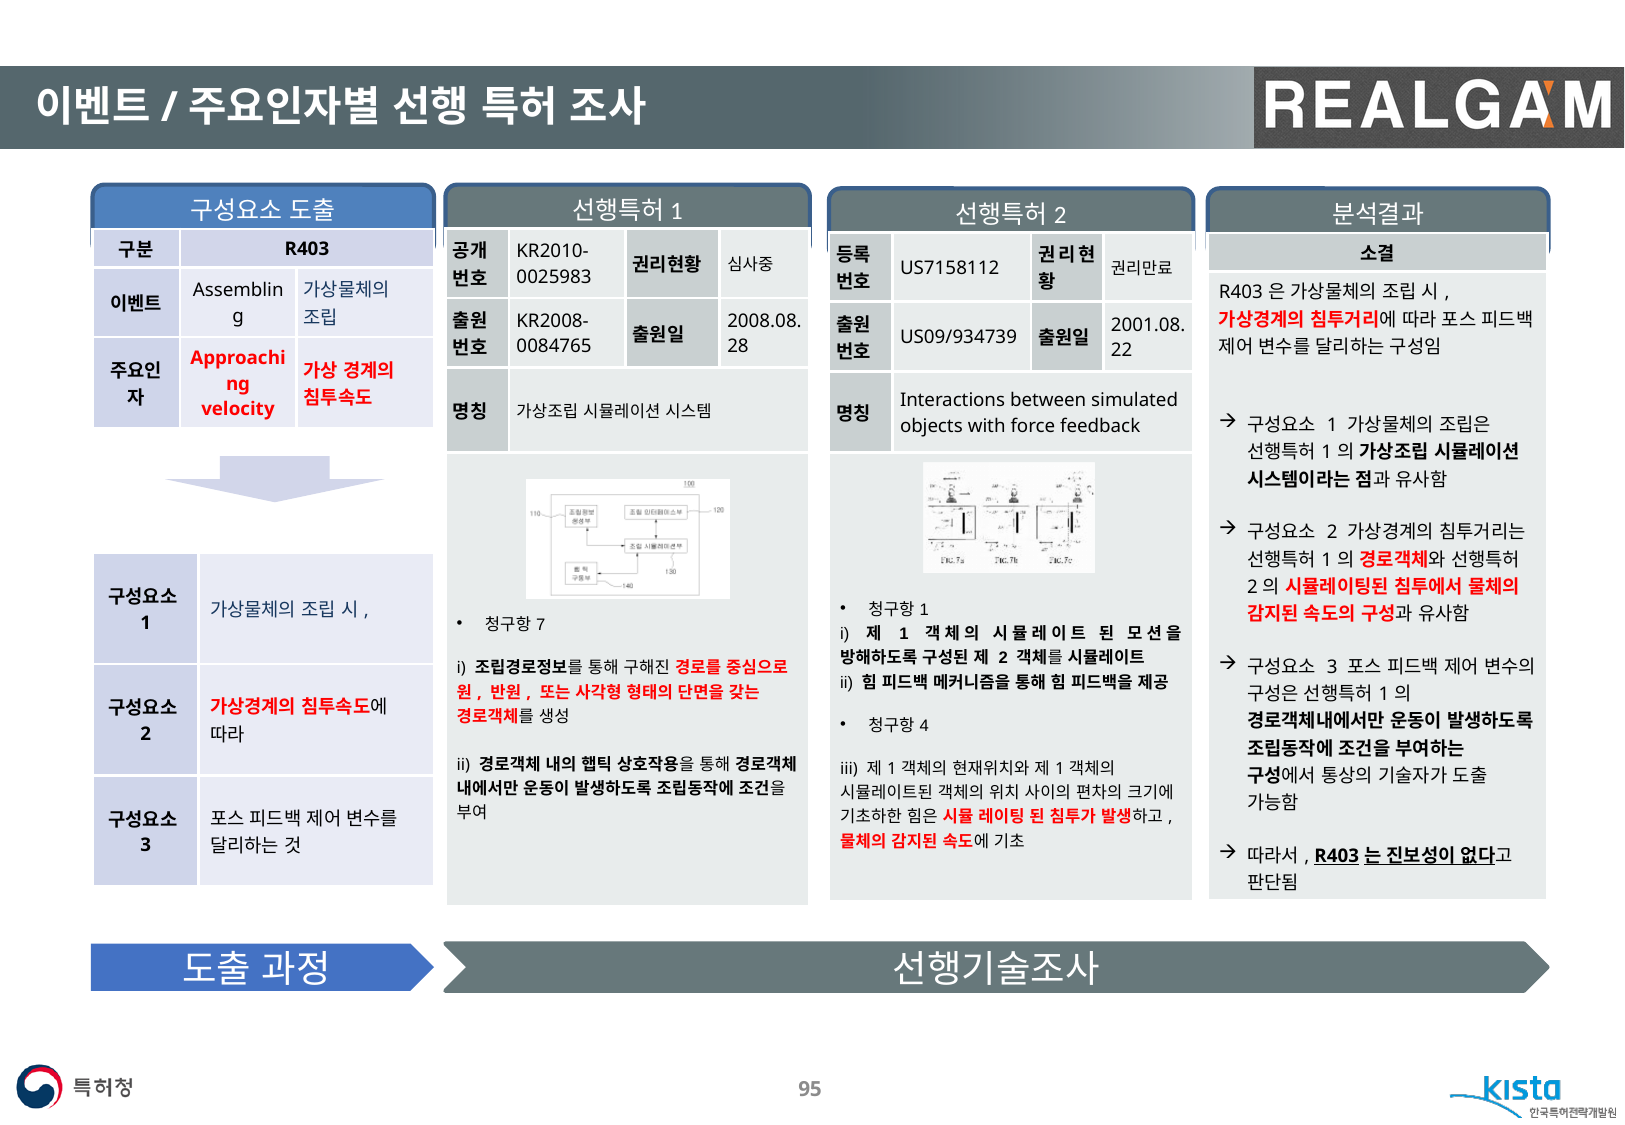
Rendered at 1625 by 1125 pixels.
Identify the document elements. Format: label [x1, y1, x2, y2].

table_cell [94, 665, 197, 774]
text_box [826, 186, 1196, 253]
table_cell [200, 665, 433, 774]
table_cell [510, 369, 808, 451]
table_cell [94, 269, 179, 336]
table_header [200, 554, 433, 663]
table_cell [447, 454, 808, 905]
table_cell [894, 373, 1192, 451]
table_header [894, 234, 1030, 300]
table_cell [627, 299, 718, 366]
table_cell [1105, 303, 1192, 370]
table_header [181, 230, 433, 266]
table_cell [447, 299, 508, 366]
picture [525, 478, 730, 599]
table_cell [181, 338, 295, 427]
table_header [1209, 234, 1546, 270]
text_box [88, 941, 437, 993]
picture [1489, 1076, 1616, 1118]
picture [1254, 67, 1625, 148]
table_cell [1032, 303, 1102, 370]
table_cell [830, 303, 891, 370]
table_cell [447, 369, 508, 451]
list [20, 72, 1533, 144]
table_cell [830, 454, 1192, 900]
table_header [627, 230, 718, 297]
table_header [94, 230, 179, 266]
text_box [443, 182, 812, 249]
picture [10, 1058, 141, 1116]
picture [1449, 1076, 1516, 1118]
table_cell [298, 338, 433, 427]
table_header [830, 234, 891, 300]
table_cell [181, 269, 295, 336]
text_box [162, 454, 387, 505]
table_header [1032, 234, 1102, 300]
table_cell [94, 338, 179, 427]
table_cell [894, 303, 1030, 370]
table_header [1105, 234, 1192, 300]
text_box [443, 941, 1550, 993]
table_cell [510, 299, 624, 366]
table_cell [94, 777, 197, 885]
table_cell [830, 373, 891, 451]
table_header [721, 230, 808, 297]
table_cell [721, 299, 808, 366]
table_header [510, 230, 624, 297]
table_cell [298, 269, 433, 336]
table_header [94, 554, 197, 663]
text_box [90, 182, 437, 249]
text_box [1205, 186, 1551, 254]
table_cell [200, 777, 433, 885]
table_cell [1209, 273, 1546, 899]
picture [924, 432, 1094, 603]
table_header [447, 230, 508, 297]
